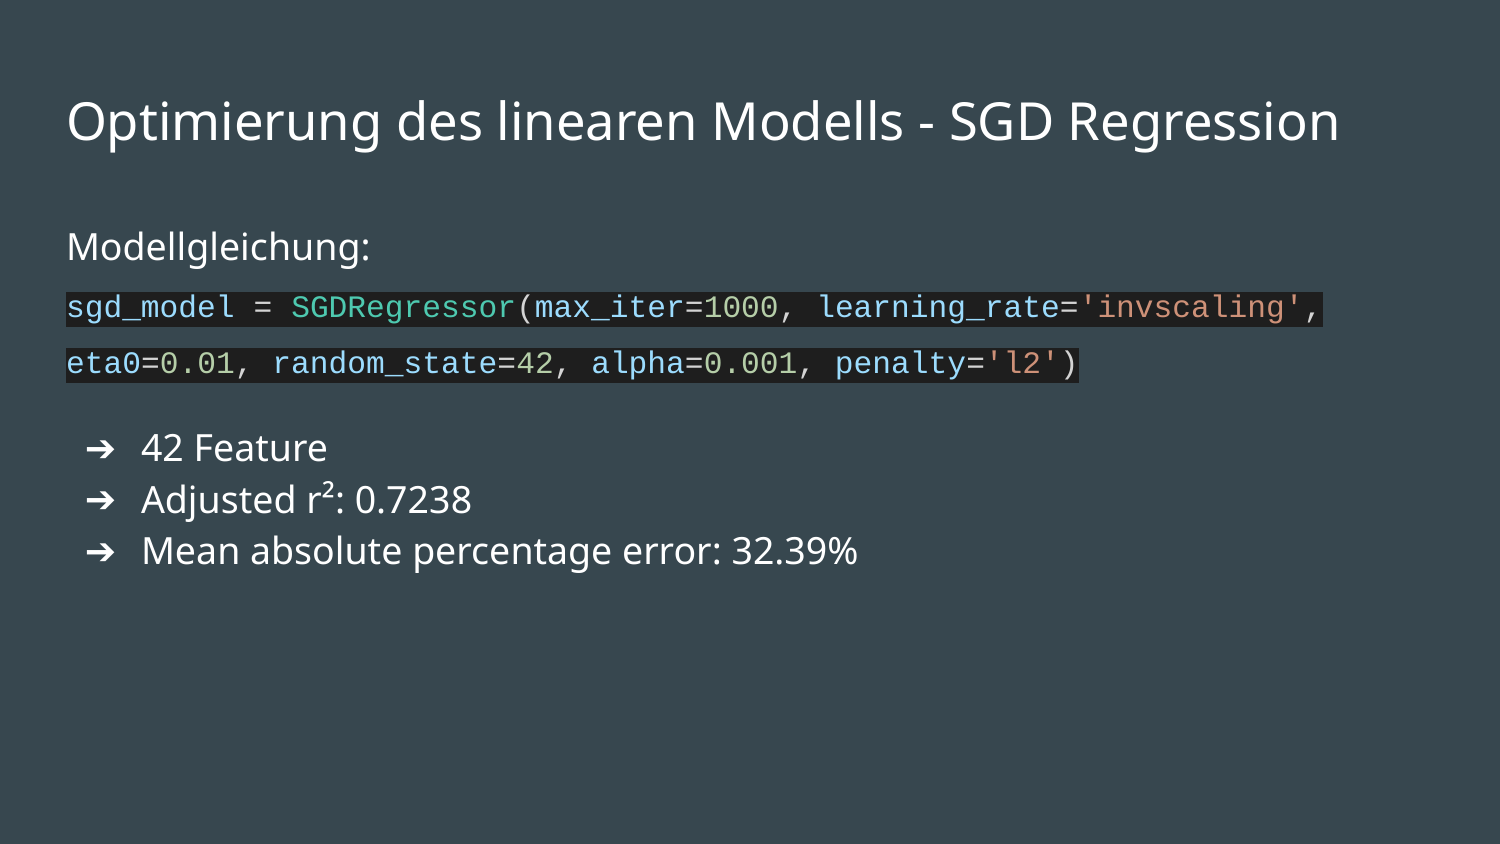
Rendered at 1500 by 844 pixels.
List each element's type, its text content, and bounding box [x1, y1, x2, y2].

list Modellgleichung: sgd_model = SGDRegressor(max_iter=1000, learning_rate='invscaling', eta0=0.01, random_state=42, alpha=0.001, penalty='l2') 42 Feature Adjusted r²: 0.7238 Mean absolute percentage error: 32.39% [51, 185, 1449, 812]
title Optimierung des linearen Modells - SGD Regression [51, 72, 1449, 167]
